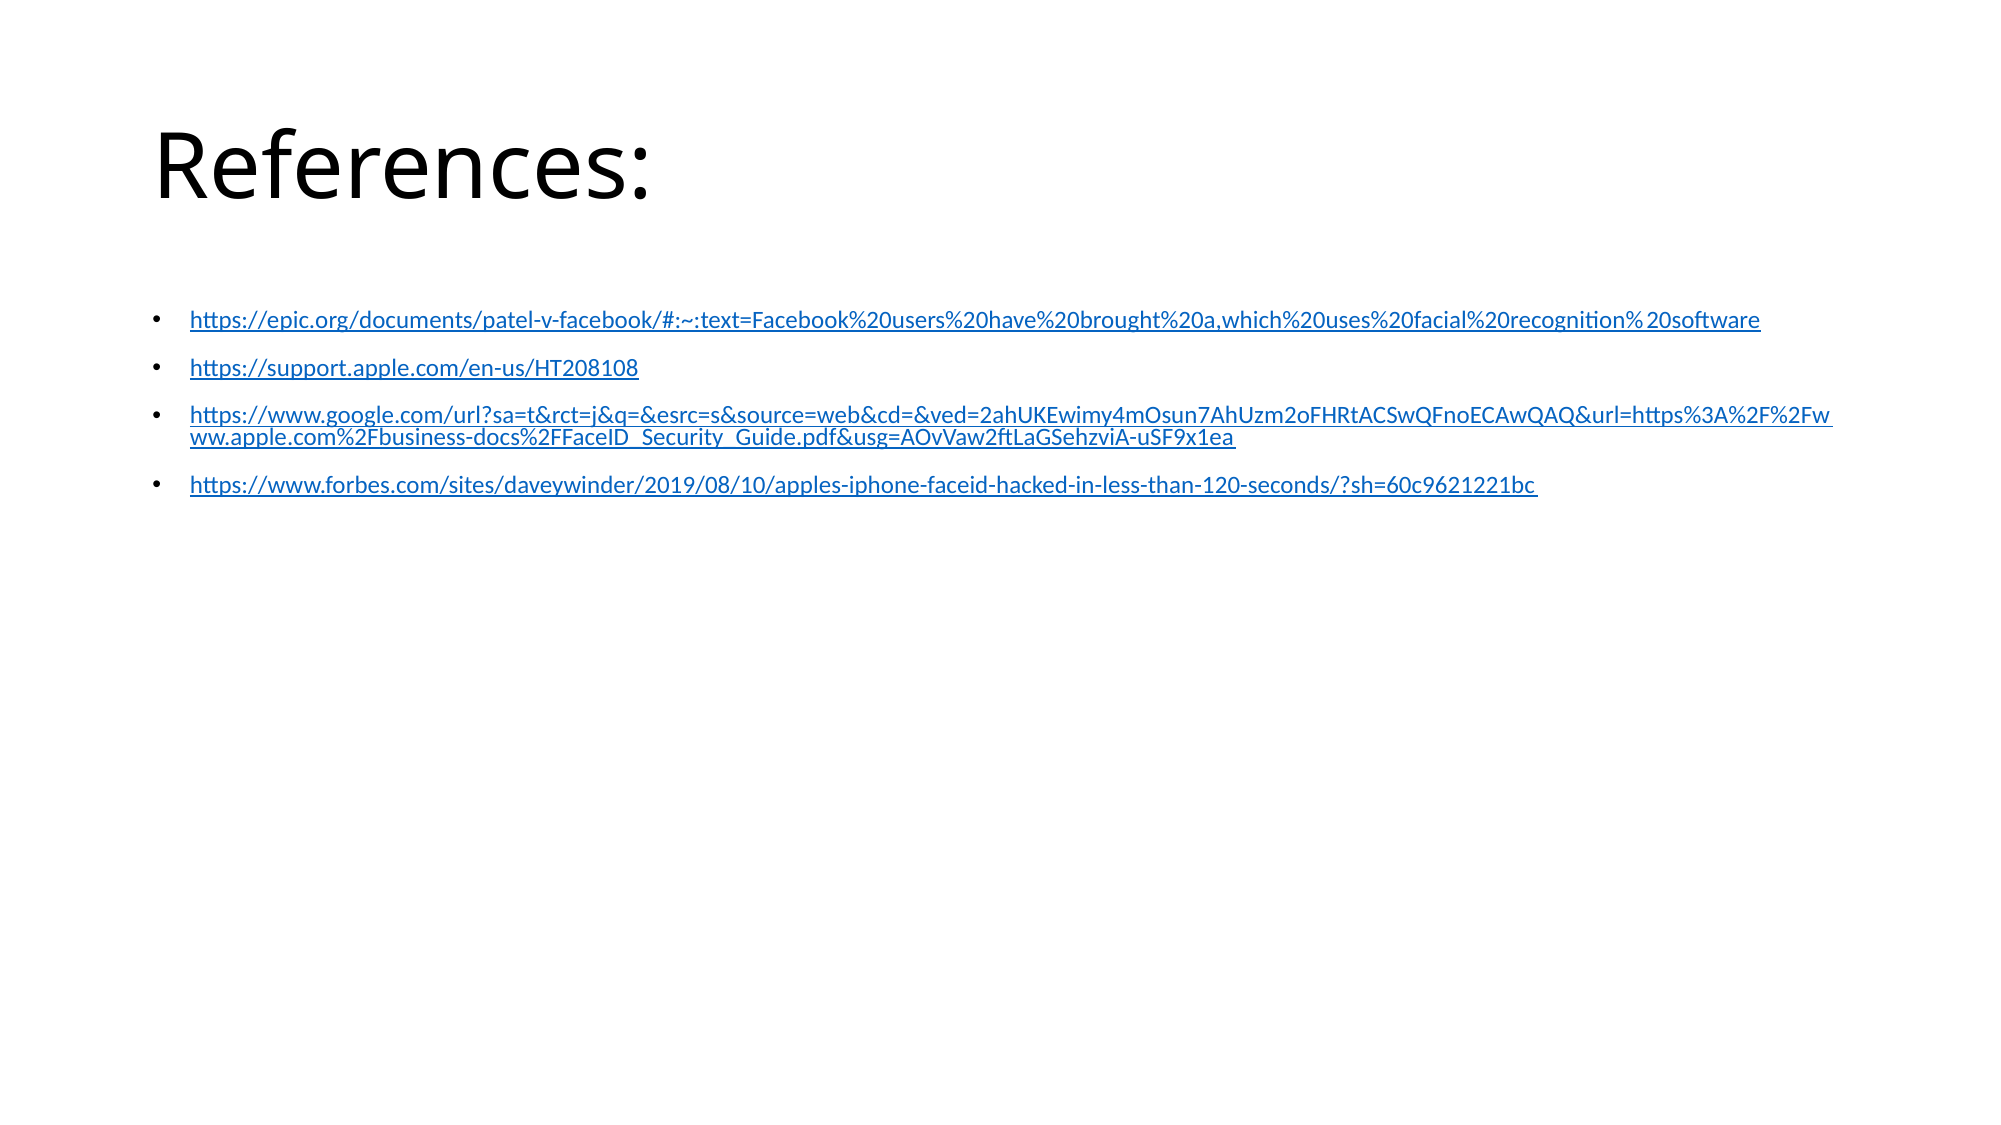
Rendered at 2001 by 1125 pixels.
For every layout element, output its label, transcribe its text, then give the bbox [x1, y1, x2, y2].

list https://epic.org/documents/patel-v-facebook/#:~:text=Facebook%20users%20have%20brought%20a,which%20uses%20facial%20recognition%20software https://support.apple.com/en-us/HT208108 https://www.google.com/url?sa=t&rct=j&q=&esrc=s&source=web&cd=&ved=2ahUKEwimy4mOsun7AhUzm2oFHRtACSwQFnoECAwQAQ&url=https%3A%2F%2Fwww.apple.com%2Fbusiness-docs%2FFaceID_Security_Guide.pdf&usg=AOvVaw2ftLaGSehzviA-uSF9x1ea https://www.forbes.com/sites/daveywinder/2019/08/10/apples-iphone-faceid-hacked-in-less-than-120-seconds/?sh=60c9621221bc [137, 299, 1863, 1014]
title References: [137, 59, 1863, 278]
